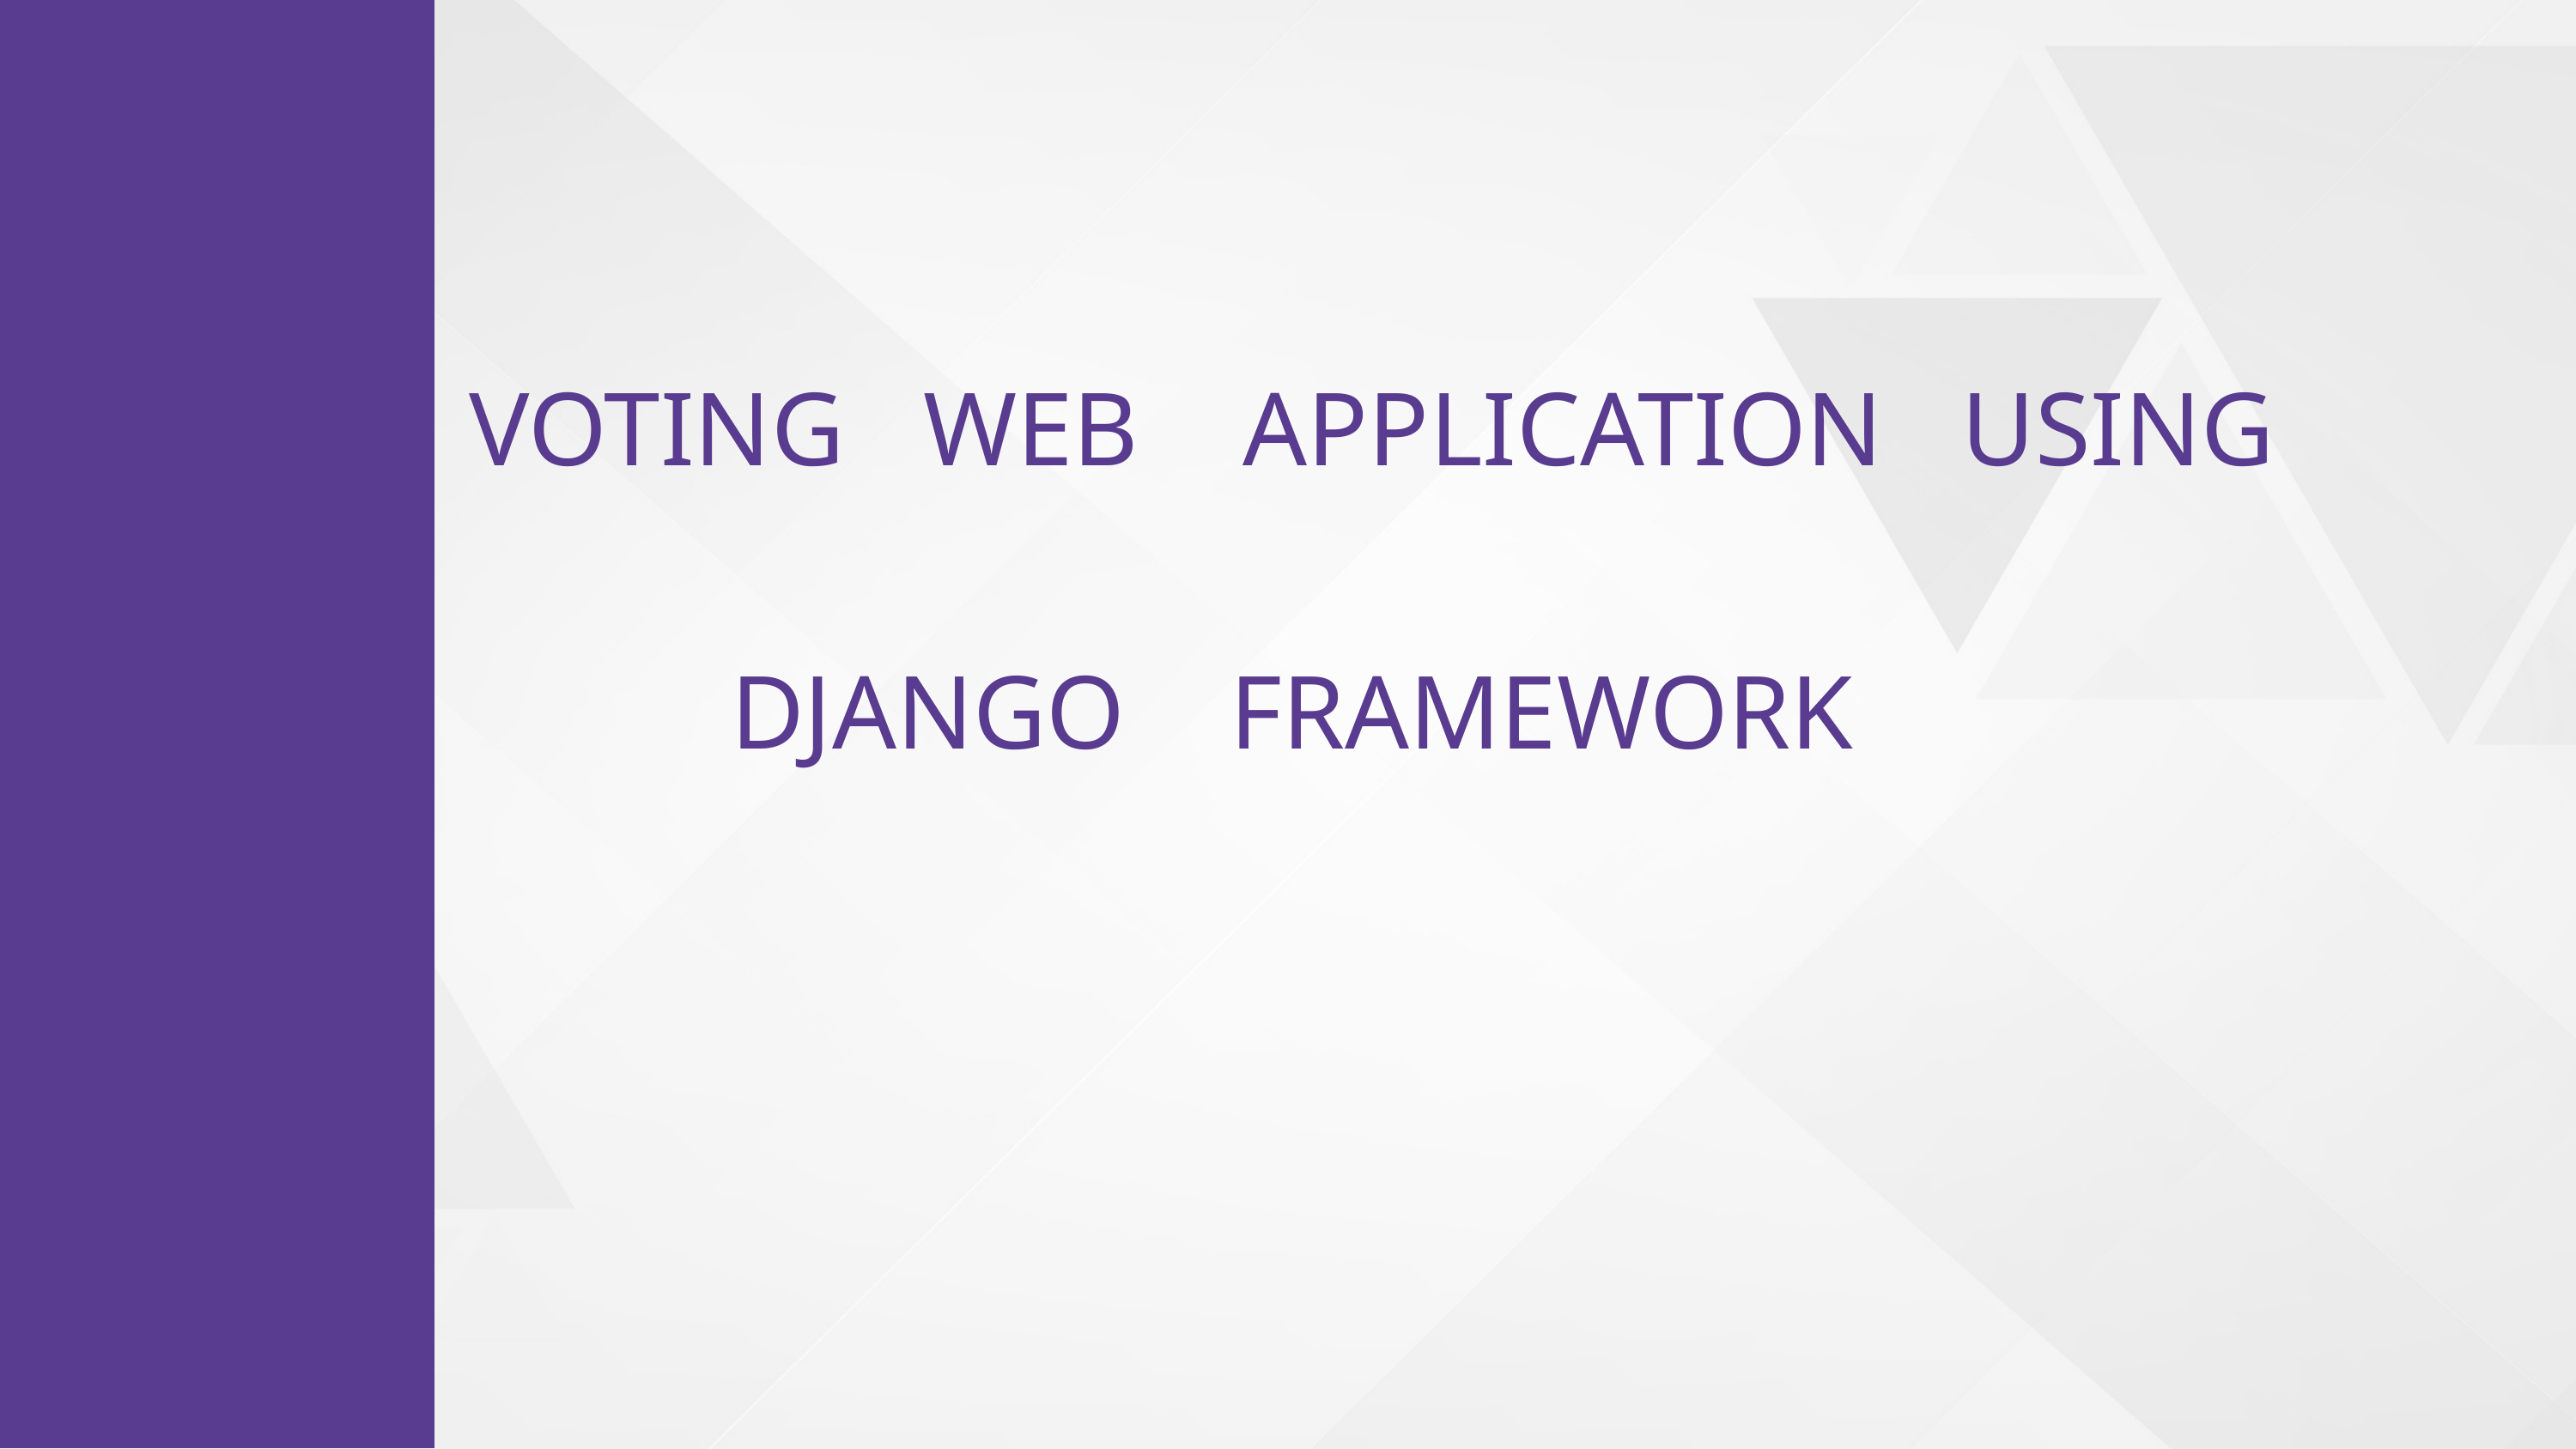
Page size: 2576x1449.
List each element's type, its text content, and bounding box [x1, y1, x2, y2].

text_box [0, 0, 435, 1449]
text_box [436, 0, 2576, 1449]
text_box VOTING WEB APPLICATION USING DJANGO FRAMEWORK [469, 344, 2576, 769]
